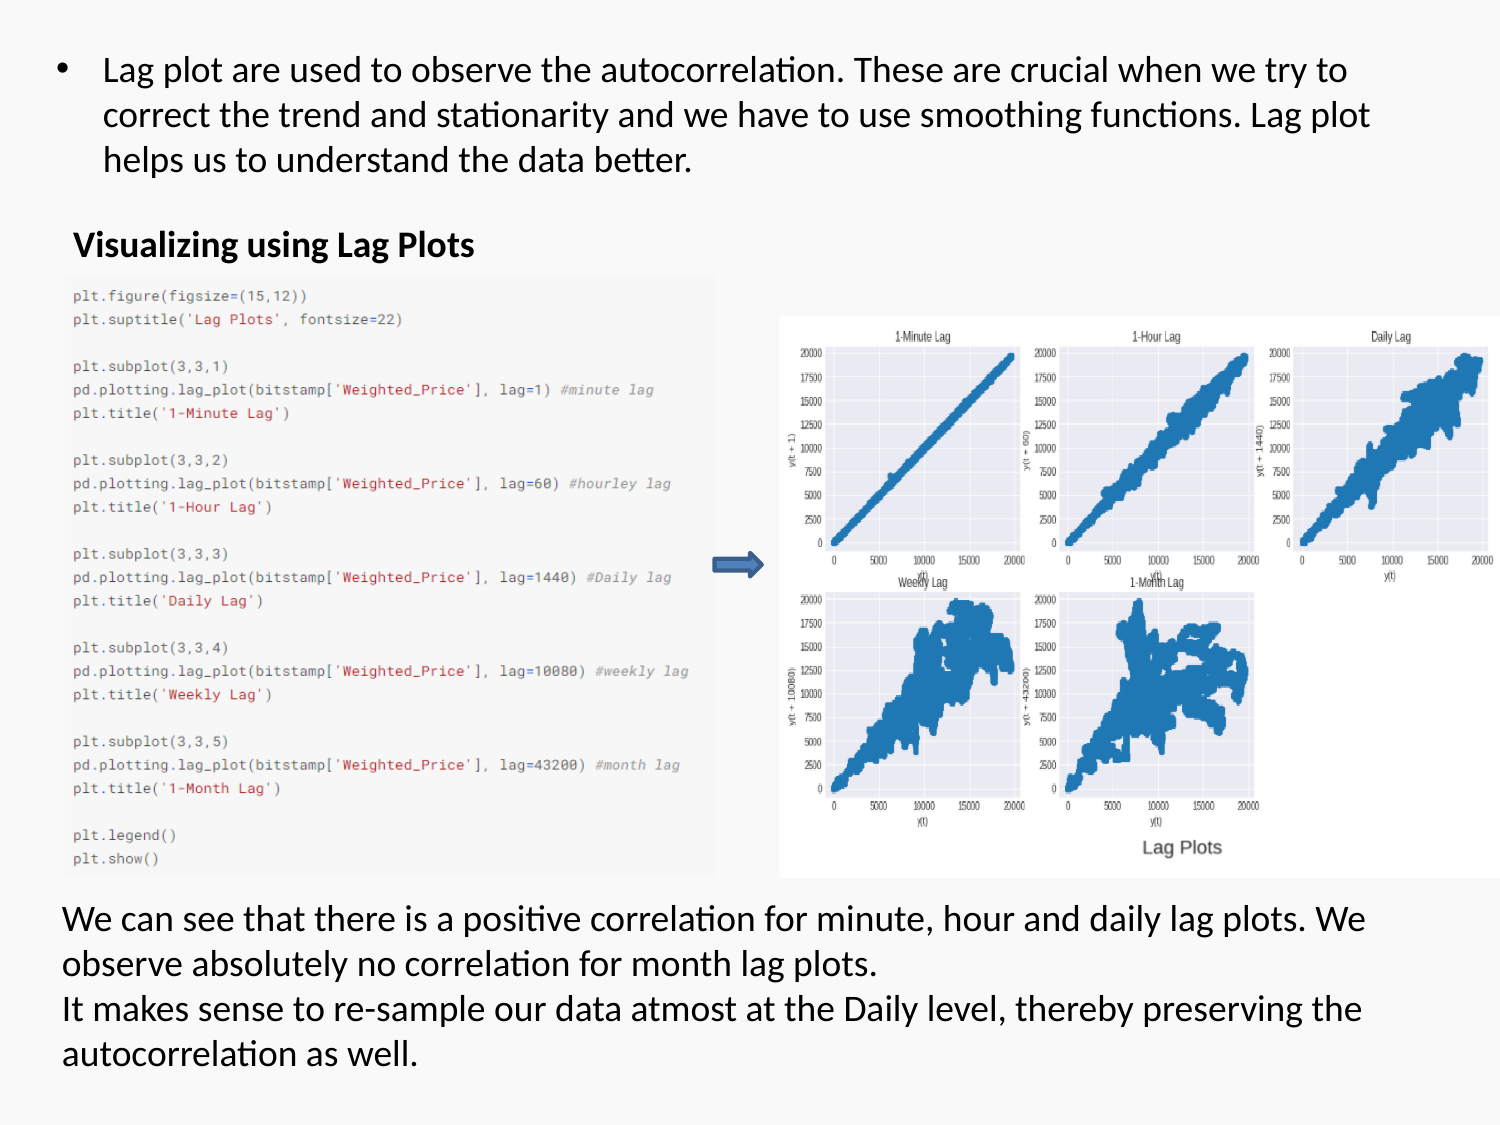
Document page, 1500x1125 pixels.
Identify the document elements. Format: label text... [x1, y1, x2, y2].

text_box [719, 550, 764, 579]
text_box We can see that there is a positive correlation for minute, hour and daily lag plots. We observe absolutely no correlation for month lag plots. It makes sense to re-sample our data atmost at the Daily level, thereby preserving the autocorrelation as well. [47, 887, 1430, 1125]
picture [64, 275, 715, 879]
text_box Lag plot are used to observe the autocorrelation. These are crucial when we try to correct the trend and stationarity and we have to use smoothing functions. Lag plot helps us to understand the data better. Visualizing using Lag Plots [41, 37, 1436, 318]
picture [779, 316, 1500, 878]
